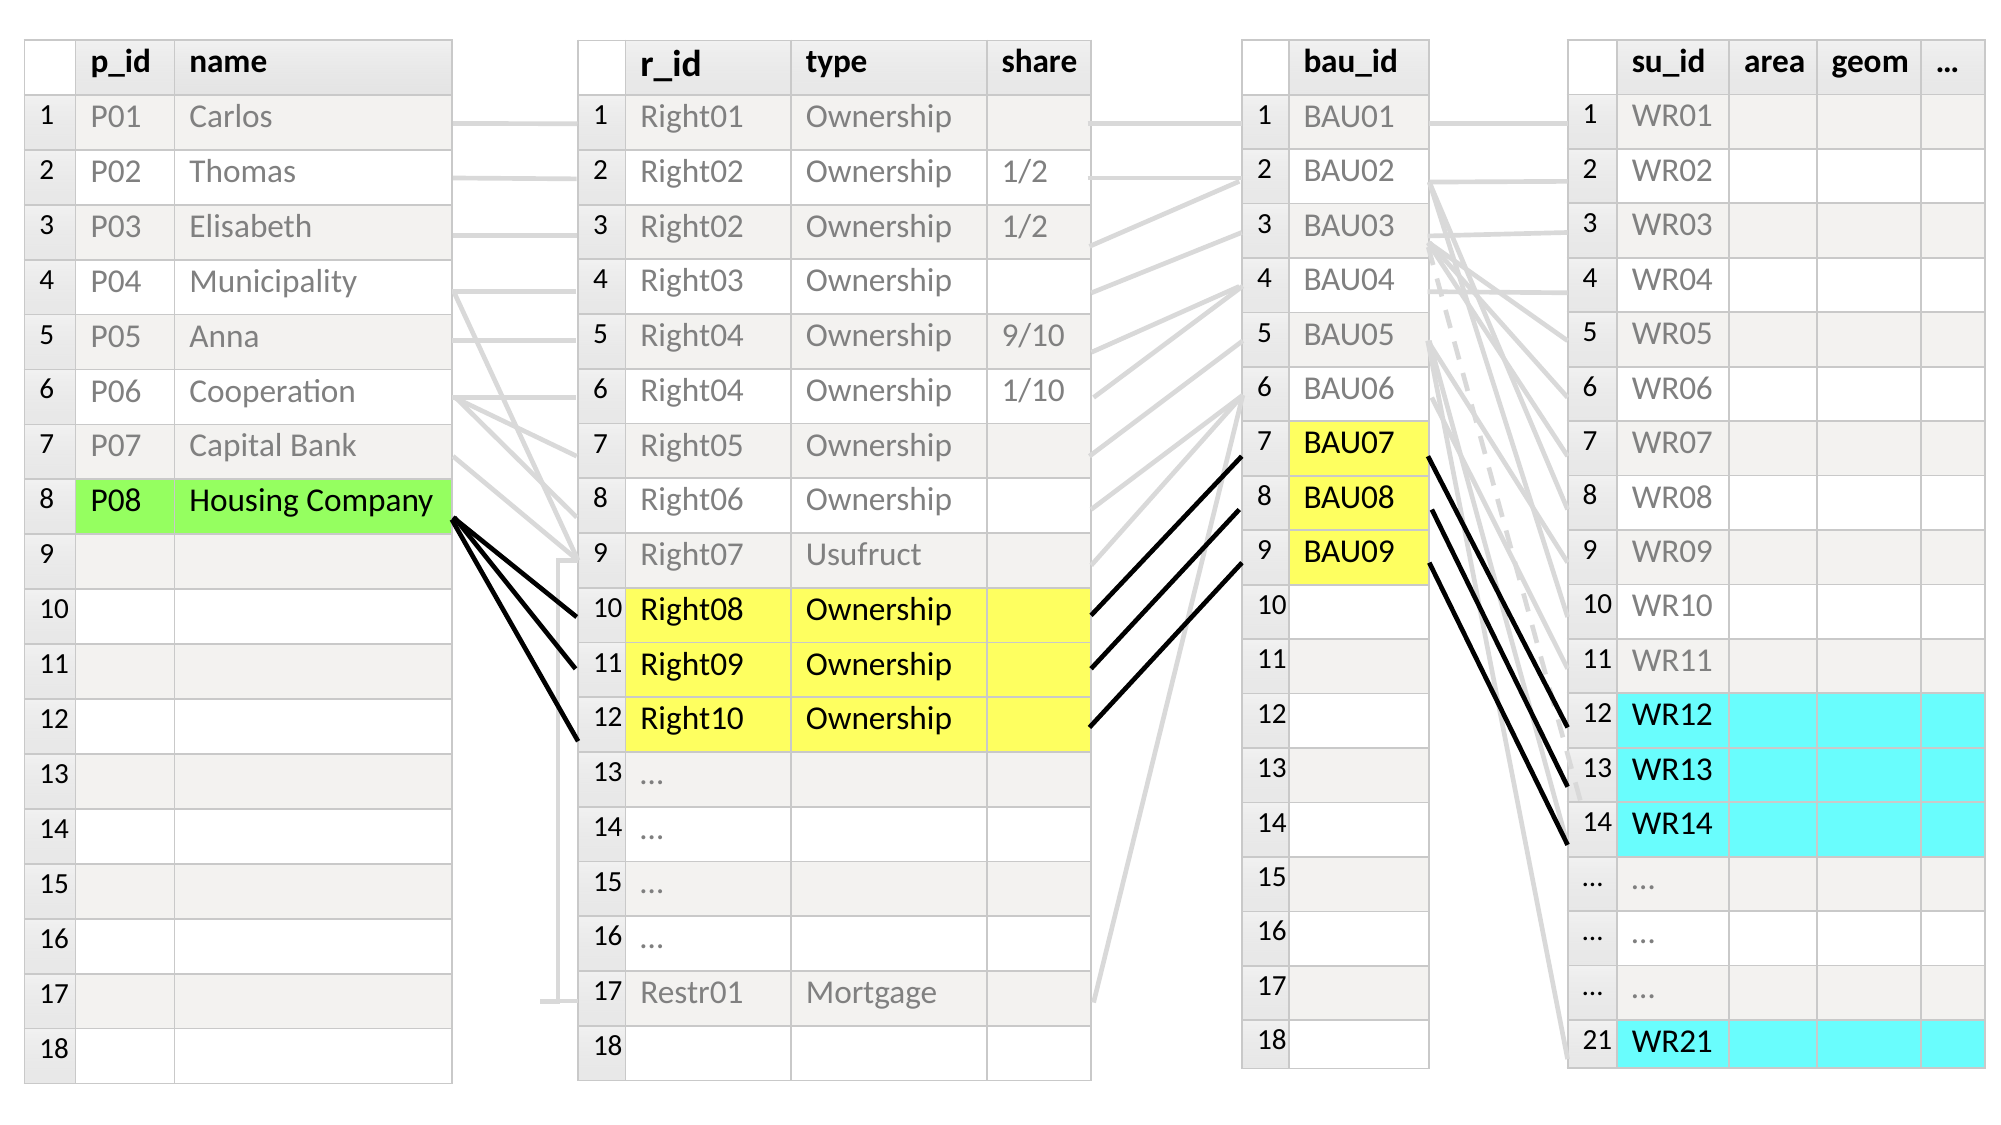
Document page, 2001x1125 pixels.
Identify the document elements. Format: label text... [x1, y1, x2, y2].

table_cell BAU09 [1290, 531, 1427, 584]
table_cell [792, 808, 986, 861]
table_cell Right04 [626, 370, 790, 423]
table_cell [1922, 368, 1984, 420]
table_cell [1818, 966, 1920, 1019]
table_cell [988, 808, 1090, 861]
table_cell BAU04 [1290, 259, 1428, 312]
table_cell [175, 1029, 451, 1083]
table_cell [76, 645, 174, 698]
table_cell 7 [25, 425, 75, 478]
table_cell 18 [579, 1027, 625, 1080]
table_cell Municipality [175, 261, 451, 314]
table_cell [1583, 368, 1616, 420]
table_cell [1730, 422, 1816, 475]
table_header bau_id [1290, 41, 1428, 94]
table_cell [1818, 749, 1920, 801]
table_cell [1818, 259, 1920, 311]
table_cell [1922, 313, 1984, 366]
table_cell 8 [579, 479, 625, 532]
table_cell 11 [25, 645, 75, 698]
table_cell Right02 [626, 206, 790, 258]
table_cell [175, 535, 451, 588]
table_cell 10 [1243, 586, 1288, 638]
table_cell 4 [579, 260, 625, 313]
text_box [451, 291, 579, 1002]
table_cell [76, 535, 174, 588]
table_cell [1818, 422, 1920, 475]
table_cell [1583, 313, 1616, 366]
table_cell Restr01 [626, 972, 790, 1025]
table_cell [1290, 912, 1427, 965]
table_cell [1730, 803, 1816, 856]
table_cell [988, 917, 1090, 970]
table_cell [1618, 204, 1728, 257]
table_cell [988, 534, 1090, 587]
table_cell 6 [1243, 368, 1288, 420]
table_cell [76, 810, 174, 863]
table_cell [175, 700, 451, 753]
table_cell 7 [579, 424, 625, 477]
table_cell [1618, 694, 1728, 747]
table_cell [988, 753, 1090, 806]
table_cell 17 [579, 972, 625, 1025]
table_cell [1583, 531, 1616, 584]
table_header type [792, 41, 986, 94]
table_cell 9 [1243, 531, 1288, 584]
table_cell 8 [25, 480, 75, 533]
table_cell 1 [1569, 95, 1616, 148]
table_cell 18 [25, 1029, 75, 1083]
table_cell [988, 96, 1090, 149]
table_cell Right10 [626, 698, 790, 751]
table_cell 9 [579, 534, 625, 587]
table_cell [1818, 204, 1920, 257]
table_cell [1922, 1021, 1984, 1067]
table_cell … [626, 808, 790, 861]
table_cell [1730, 204, 1816, 257]
table_cell [1290, 640, 1427, 693]
table_cell [175, 645, 451, 698]
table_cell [1583, 259, 1616, 311]
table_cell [1818, 694, 1920, 747]
table_cell [792, 753, 986, 806]
table_cell Housing Company [175, 480, 451, 533]
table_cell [1583, 749, 1616, 801]
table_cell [1922, 204, 1984, 257]
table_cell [1818, 476, 1920, 529]
table_cell 10 [25, 590, 75, 643]
table_cell [988, 972, 1090, 1025]
table_cell Ownership [792, 424, 986, 477]
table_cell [1818, 1021, 1920, 1067]
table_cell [1618, 1021, 1728, 1067]
table_header area [1730, 41, 1816, 94]
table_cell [1818, 858, 1920, 910]
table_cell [1730, 313, 1816, 366]
table_cell 18 [1243, 1021, 1288, 1068]
table_cell [1290, 694, 1427, 747]
table_cell [988, 260, 1090, 313]
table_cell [1569, 966, 1616, 1019]
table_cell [1583, 422, 1616, 475]
table_cell 1/2 [988, 206, 1090, 258]
table_cell [1290, 858, 1427, 911]
table_cell [988, 424, 1090, 477]
table_cell 13 [579, 753, 625, 806]
table_cell Right09 [626, 643, 790, 696]
table_cell 12 [1243, 694, 1288, 747]
table_cell Ownership [792, 643, 986, 696]
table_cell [1618, 368, 1728, 420]
table_cell Right01 [626, 96, 790, 149]
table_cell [1730, 585, 1816, 638]
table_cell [1618, 749, 1728, 801]
table_cell 3 [579, 206, 625, 258]
table_cell 12 [25, 700, 75, 753]
table_cell 14 [25, 810, 75, 863]
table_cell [1618, 858, 1728, 910]
table_cell 1 [25, 96, 75, 149]
table_cell 5 [579, 315, 625, 368]
table_cell 7 [1243, 422, 1288, 475]
table_cell [792, 1027, 986, 1080]
table_cell Ownership [792, 370, 986, 423]
table_cell Elisabeth [175, 206, 451, 259]
table_cell … [626, 862, 790, 915]
table_cell [76, 590, 174, 643]
table_cell 12 [579, 698, 625, 751]
table_header … [1922, 41, 1984, 94]
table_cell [1618, 259, 1728, 311]
table_header [1569, 41, 1616, 94]
table_cell Mortgage [792, 972, 986, 1025]
table_cell 15 [579, 862, 625, 915]
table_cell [1818, 313, 1920, 366]
table_cell 1/2 [988, 151, 1090, 204]
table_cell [1922, 150, 1984, 202]
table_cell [1583, 694, 1616, 747]
table_cell 2 [1569, 150, 1616, 202]
table_cell [988, 1027, 1090, 1080]
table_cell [1730, 1021, 1816, 1067]
table_cell BAU02 [1290, 150, 1428, 203]
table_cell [1922, 694, 1984, 747]
table_cell [175, 865, 451, 918]
table_cell Carlos [175, 96, 451, 149]
table_cell P01 [76, 96, 174, 149]
table_cell 6 [579, 370, 625, 423]
table_cell 13 [1243, 749, 1288, 802]
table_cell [1569, 912, 1616, 965]
table_cell Right02 [626, 151, 790, 204]
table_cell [1583, 640, 1616, 692]
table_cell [1730, 531, 1816, 584]
table_cell 3 [1243, 204, 1288, 257]
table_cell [1730, 912, 1816, 965]
table_cell Cooperation [175, 370, 451, 424]
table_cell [1730, 966, 1816, 1019]
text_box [1427, 181, 1583, 1060]
table_header geom [1818, 41, 1920, 94]
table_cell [1618, 531, 1728, 584]
table_cell Ownership [792, 315, 986, 368]
table_cell 16 [1243, 912, 1288, 965]
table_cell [1618, 912, 1728, 965]
table_cell [76, 975, 174, 1028]
table_cell Ownership [792, 260, 986, 313]
table_header su_id [1618, 41, 1728, 94]
table_cell [175, 975, 451, 1028]
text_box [1089, 181, 1243, 1003]
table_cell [1569, 803, 1616, 856]
table_cell 2 [25, 151, 75, 204]
table_cell Capital Bank [175, 425, 451, 478]
table_cell [76, 755, 174, 808]
table_cell Ownership [792, 206, 986, 258]
table_cell 11 [579, 643, 625, 696]
table_cell Ownership [792, 96, 986, 149]
table_cell 13 [25, 755, 75, 808]
table_cell [988, 479, 1090, 532]
table_cell [1290, 967, 1427, 1019]
table_cell [988, 698, 1090, 751]
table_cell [1818, 803, 1920, 856]
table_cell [1730, 476, 1816, 529]
table_cell 2 [1243, 150, 1288, 203]
table_cell [76, 700, 174, 753]
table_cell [1618, 803, 1728, 856]
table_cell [1922, 858, 1984, 910]
table_cell [988, 643, 1089, 696]
table_cell [175, 920, 451, 973]
table_cell … [626, 917, 790, 970]
table_cell BAU08 [1290, 477, 1427, 529]
table_cell P08 [76, 480, 174, 533]
table_cell 15 [1243, 858, 1288, 911]
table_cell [1618, 313, 1728, 366]
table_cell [1818, 585, 1920, 638]
table_cell Right07 [626, 534, 790, 587]
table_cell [1569, 204, 1616, 257]
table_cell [1618, 966, 1728, 1019]
table_cell [1818, 150, 1920, 202]
table_cell [1290, 586, 1427, 638]
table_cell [1618, 640, 1728, 692]
table_cell [792, 862, 986, 915]
table_cell 1 [579, 96, 625, 149]
table_cell Ownership [792, 151, 986, 204]
table_cell P04 [76, 261, 174, 314]
table_header [1243, 41, 1288, 94]
table_cell 1/10 [988, 370, 1089, 423]
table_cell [1818, 912, 1920, 965]
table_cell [1569, 1021, 1616, 1067]
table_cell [1818, 640, 1920, 692]
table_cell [1618, 585, 1728, 638]
table_cell 14 [1243, 803, 1288, 856]
table_cell 10 [579, 589, 625, 642]
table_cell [1618, 476, 1728, 529]
table_cell Ownership [792, 479, 986, 532]
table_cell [1922, 259, 1984, 311]
table_cell BAU01 [1290, 96, 1428, 148]
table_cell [1569, 858, 1616, 910]
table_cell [1730, 368, 1816, 420]
table_header p_id [76, 41, 174, 94]
table_cell Usufruct [792, 534, 986, 587]
table_cell 15 [25, 865, 75, 918]
table_cell 4 [25, 261, 75, 314]
table_cell Thomas [175, 151, 451, 204]
table_header share [988, 41, 1090, 94]
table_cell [1730, 640, 1816, 692]
table_header name [175, 41, 451, 94]
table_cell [1922, 749, 1984, 801]
table_cell P02 [76, 151, 174, 204]
table_cell 16 [25, 920, 75, 973]
table_cell P06 [76, 370, 174, 424]
table_cell WR01 [1618, 95, 1728, 148]
table_cell 17 [1243, 967, 1288, 1019]
table_cell 5 [25, 315, 75, 369]
table_cell BAU07 [1290, 422, 1427, 475]
table_cell P07 [76, 425, 174, 478]
table_cell BAU03 [1290, 204, 1428, 257]
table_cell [1922, 585, 1984, 638]
table_cell Right05 [626, 424, 790, 477]
table_cell 2 [579, 151, 625, 204]
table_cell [1922, 803, 1984, 856]
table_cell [1583, 476, 1616, 529]
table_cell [1818, 531, 1920, 584]
table_cell [792, 917, 986, 970]
table_cell [76, 1029, 174, 1083]
table_cell [175, 810, 451, 863]
table_cell [988, 862, 1090, 915]
table_cell 9/10 [988, 315, 1090, 368]
table_cell Right04 [626, 315, 790, 368]
table_cell Ownership [792, 698, 986, 751]
table_header [579, 41, 625, 94]
table_cell 14 [579, 808, 625, 861]
table_cell [1730, 150, 1816, 202]
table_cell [1730, 749, 1816, 801]
table_cell 9 [25, 535, 75, 588]
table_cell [1922, 912, 1984, 965]
table_cell Right08 [626, 589, 790, 642]
table_header [25, 41, 75, 94]
table_cell [175, 755, 451, 808]
table_cell [175, 590, 451, 643]
table_cell 6 [25, 370, 75, 424]
table_cell [76, 865, 174, 918]
table_cell [1818, 95, 1920, 148]
table_cell [1290, 803, 1427, 856]
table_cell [1618, 422, 1728, 475]
table_cell P05 [76, 315, 174, 369]
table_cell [1922, 531, 1984, 584]
table_cell [626, 1027, 790, 1080]
table_cell 11 [1243, 640, 1288, 693]
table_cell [1730, 694, 1816, 747]
table_cell Right06 [626, 479, 790, 532]
table_cell Ownership [792, 589, 986, 642]
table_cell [1922, 966, 1984, 1019]
table_cell [988, 589, 1089, 642]
table_cell 5 [1243, 313, 1288, 366]
table_cell Right03 [626, 260, 790, 313]
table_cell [1730, 858, 1816, 910]
table_cell 16 [579, 917, 625, 970]
table_cell [76, 920, 174, 973]
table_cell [1730, 259, 1816, 311]
table_cell BAU05 [1290, 313, 1428, 366]
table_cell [1818, 368, 1920, 420]
table_cell 8 [1243, 477, 1288, 529]
table_cell 17 [25, 975, 75, 1028]
table_cell 4 [1243, 259, 1288, 312]
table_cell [1922, 422, 1984, 475]
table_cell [1583, 585, 1616, 638]
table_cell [1922, 640, 1984, 692]
table_cell … [626, 753, 790, 806]
table_cell WR02 [1618, 150, 1728, 202]
table_cell P03 [76, 206, 174, 259]
table_header r_id [626, 41, 790, 94]
table_cell BAU06 [1290, 368, 1427, 420]
table_cell [1290, 1021, 1428, 1068]
table_cell [1730, 95, 1816, 148]
table_cell Anna [175, 315, 451, 369]
table_cell 1 [1243, 96, 1288, 148]
table_cell [1922, 95, 1984, 148]
table_cell [1290, 749, 1427, 802]
table_cell 3 [25, 206, 75, 259]
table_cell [1922, 476, 1984, 529]
